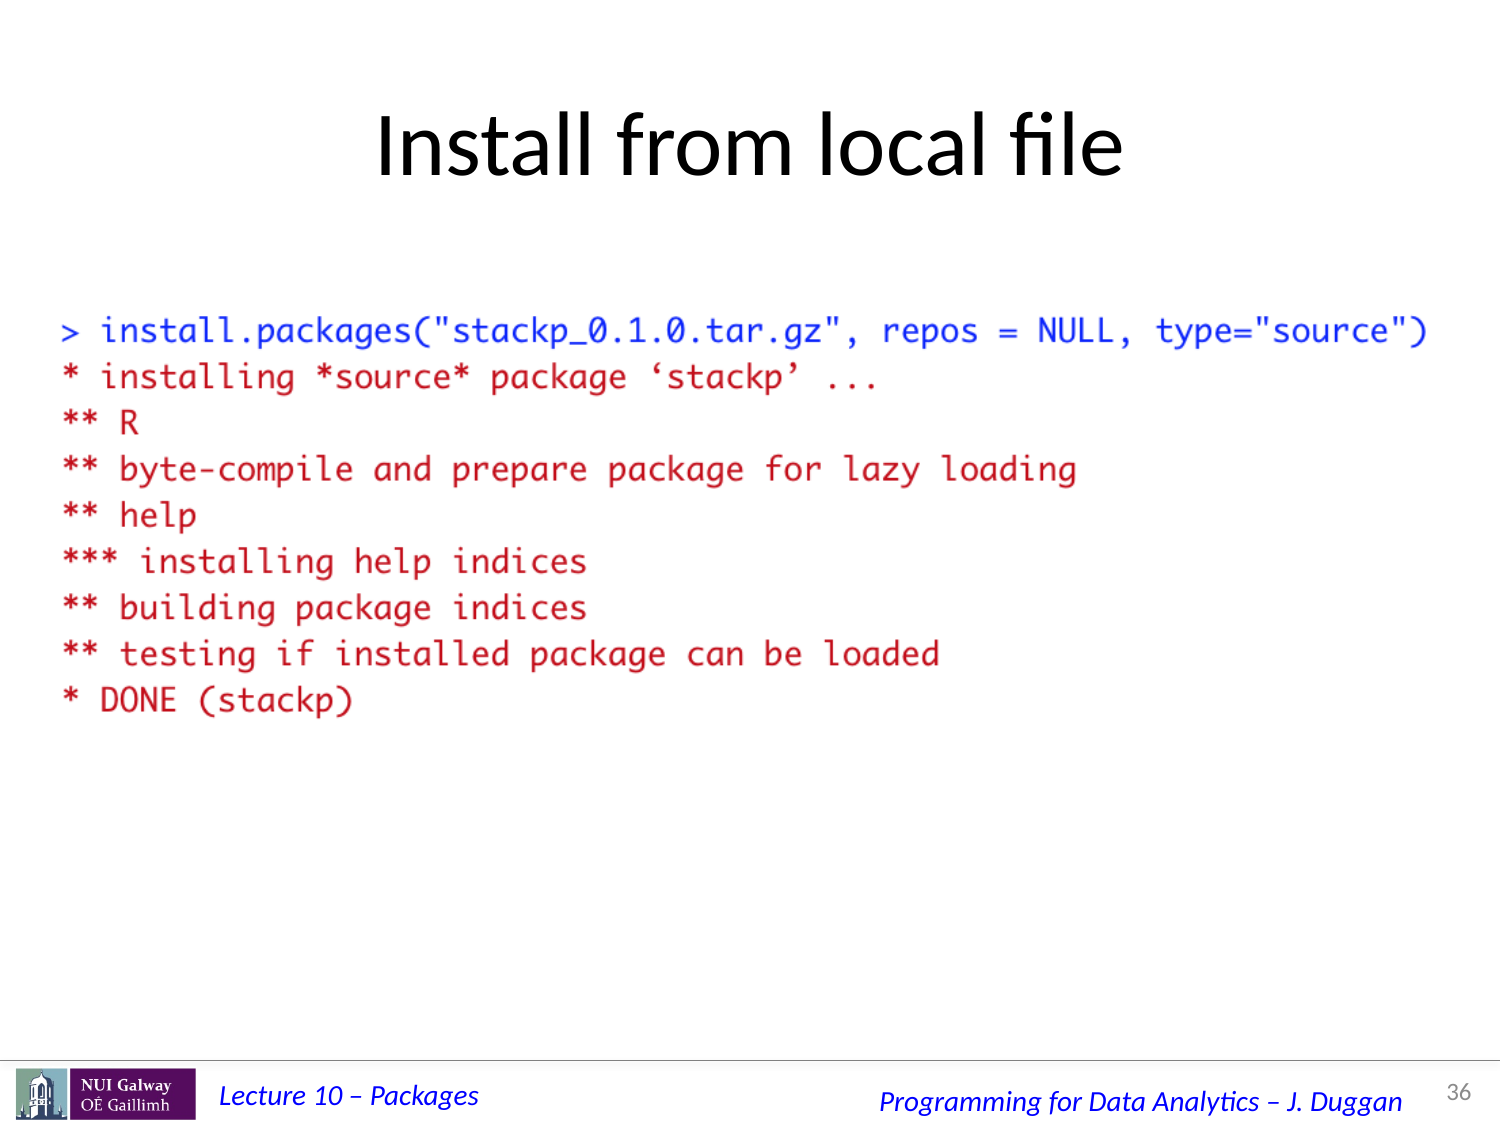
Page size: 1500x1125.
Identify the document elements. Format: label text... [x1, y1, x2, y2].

slide_number 36 [1425, 1060, 1487, 1120]
picture [15, 1066, 197, 1120]
picture [45, 296, 1472, 728]
title Install from local file [75, 45, 1425, 233]
